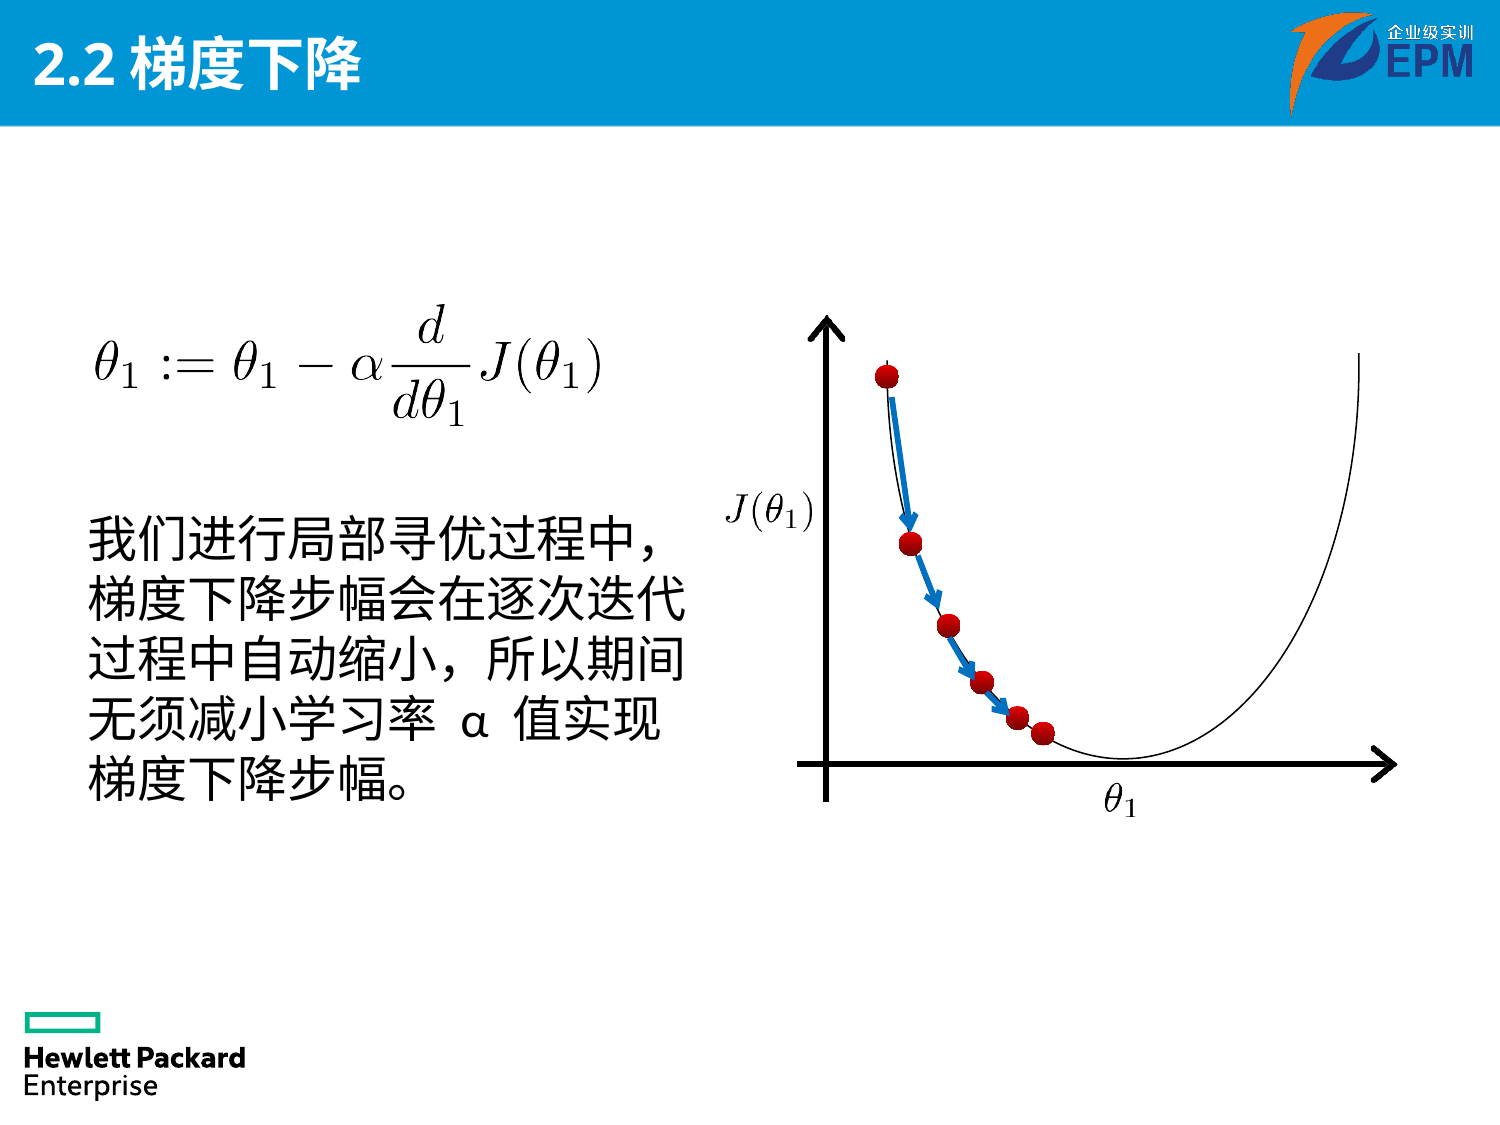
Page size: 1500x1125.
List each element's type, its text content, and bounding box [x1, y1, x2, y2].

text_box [891, 396, 911, 532]
picture [1312, 21, 1379, 80]
text_box [807, 314, 846, 342]
text_box [897, 531, 924, 557]
picture [1416, 45, 1437, 76]
picture [1388, 45, 1409, 76]
picture [1443, 45, 1471, 76]
text_box [1370, 745, 1398, 783]
text_box [1104, 782, 1136, 817]
text_box [887, 353, 1359, 759]
picture [1447, 26, 1451, 37]
title 2.2梯度下降 [17, 0, 1056, 125]
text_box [949, 637, 975, 681]
picture [1428, 26, 1432, 37]
text_box [725, 491, 812, 532]
text_box [95, 304, 600, 426]
text_box 我们进行局部寻优过程中，梯度下降步幅会在逐次迭代过程中自动缩小，所以期间无须减小学习率 α 值实现梯度下降步幅。 [85, 505, 707, 808]
picture [0, 126, 1500, 1125]
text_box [986, 692, 1010, 716]
text_box [1030, 720, 1057, 747]
picture [1291, 13, 1368, 112]
text_box [1004, 705, 1031, 731]
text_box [917, 555, 939, 610]
text_box [935, 612, 962, 639]
text_box [874, 363, 900, 390]
text_box [969, 669, 995, 696]
